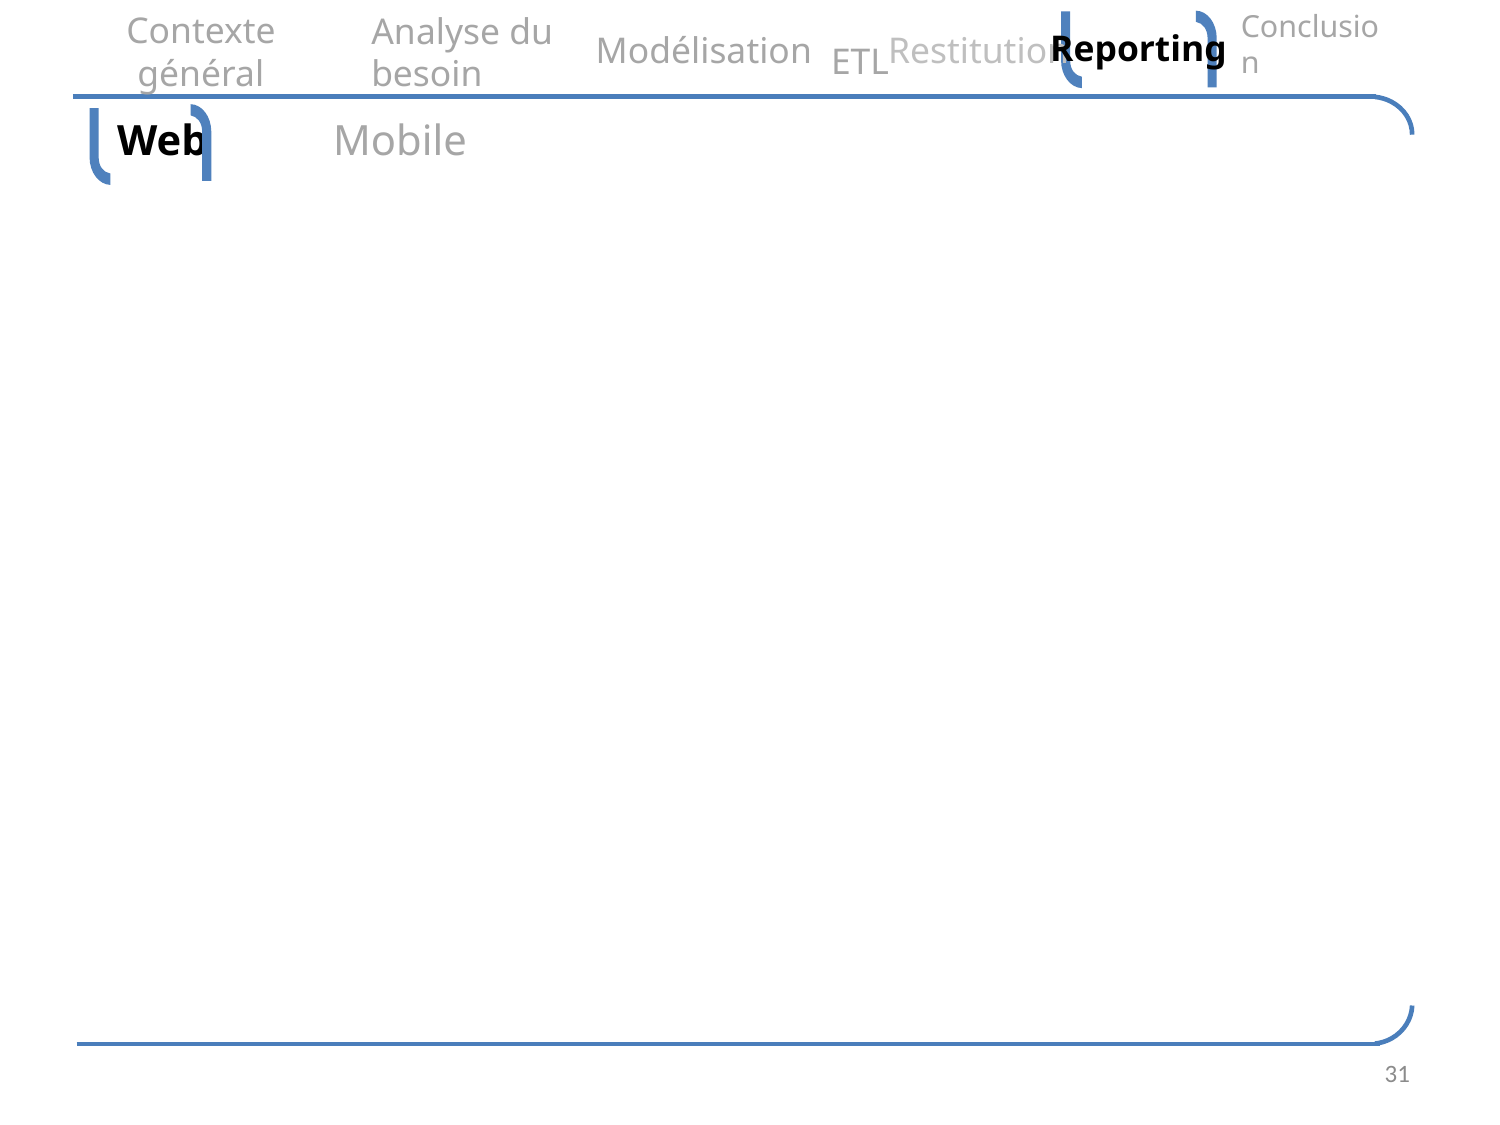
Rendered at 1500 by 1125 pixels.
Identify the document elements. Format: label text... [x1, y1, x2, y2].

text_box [73, 6, 1390, 102]
slide_number 31 [1074, 1042, 1425, 1103]
text_box [100, 181, 111, 185]
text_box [72, 96, 1413, 173]
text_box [76, 964, 1413, 1045]
text_box [10, 0, 1500, 200]
